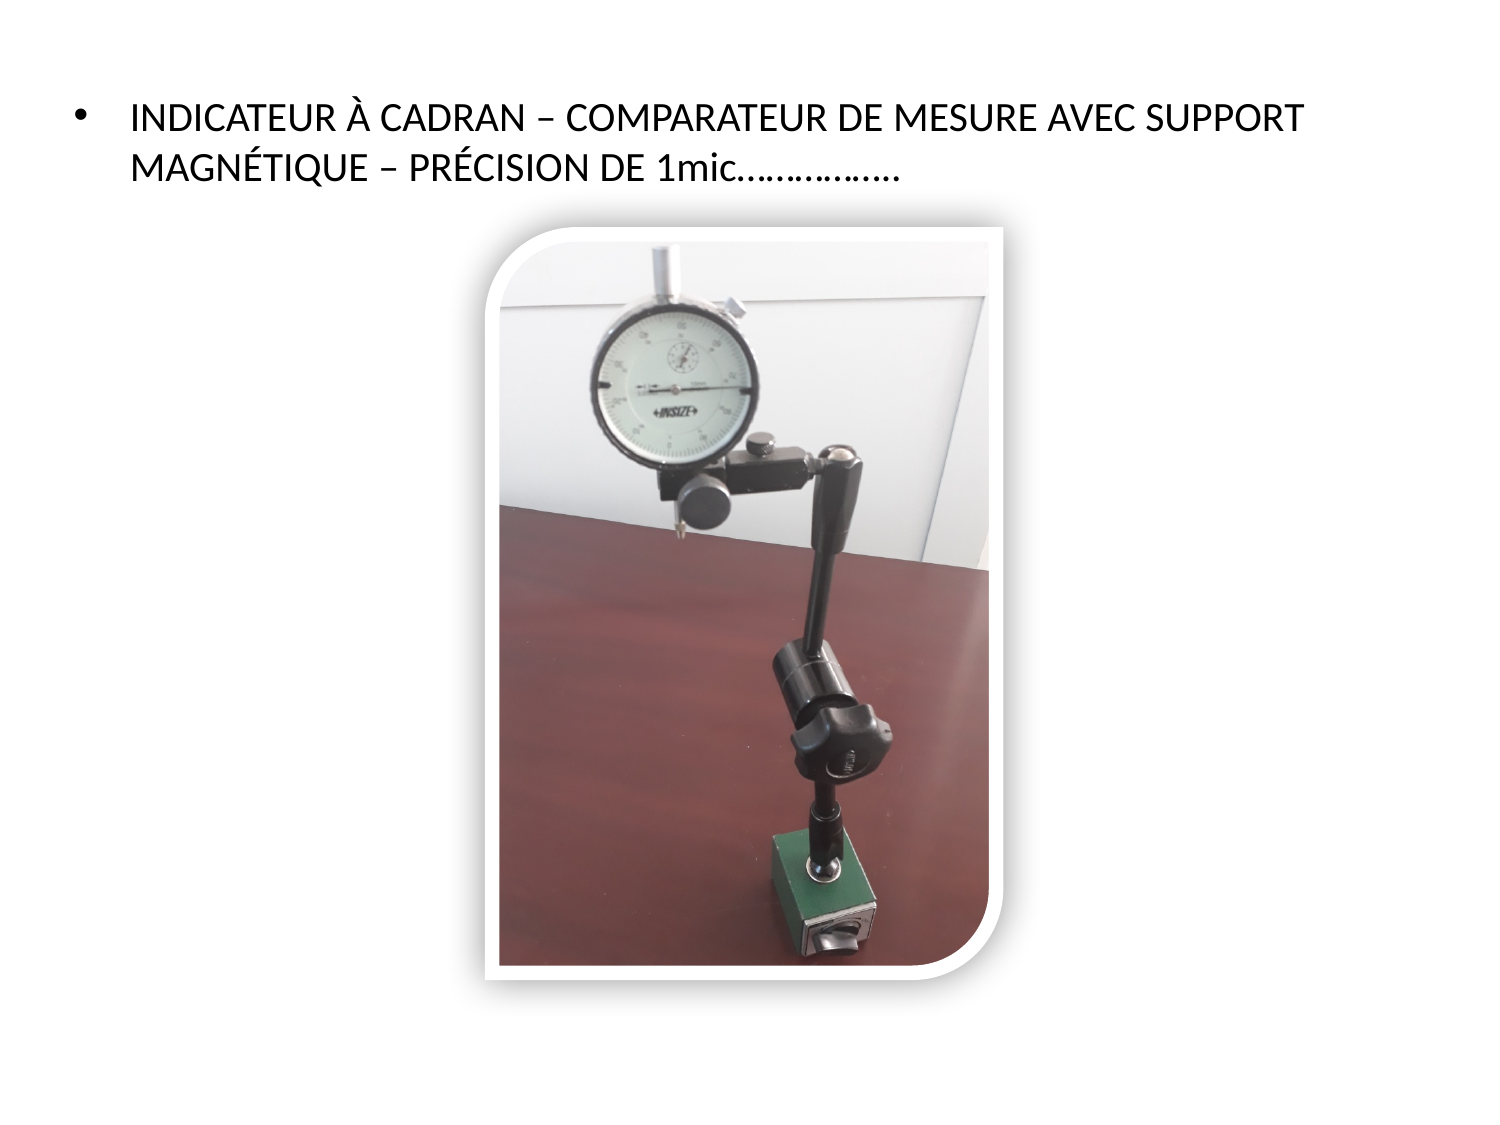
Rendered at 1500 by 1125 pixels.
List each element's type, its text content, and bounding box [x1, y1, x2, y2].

picture [491, 234, 997, 974]
list INDICATEUR À CADRAN – COMPARATEUR DE MESURE AVEC SUPPORT MAGNÉTIQUE – PRÉCISION DE 1mic…………….. [58, 82, 1425, 1005]
